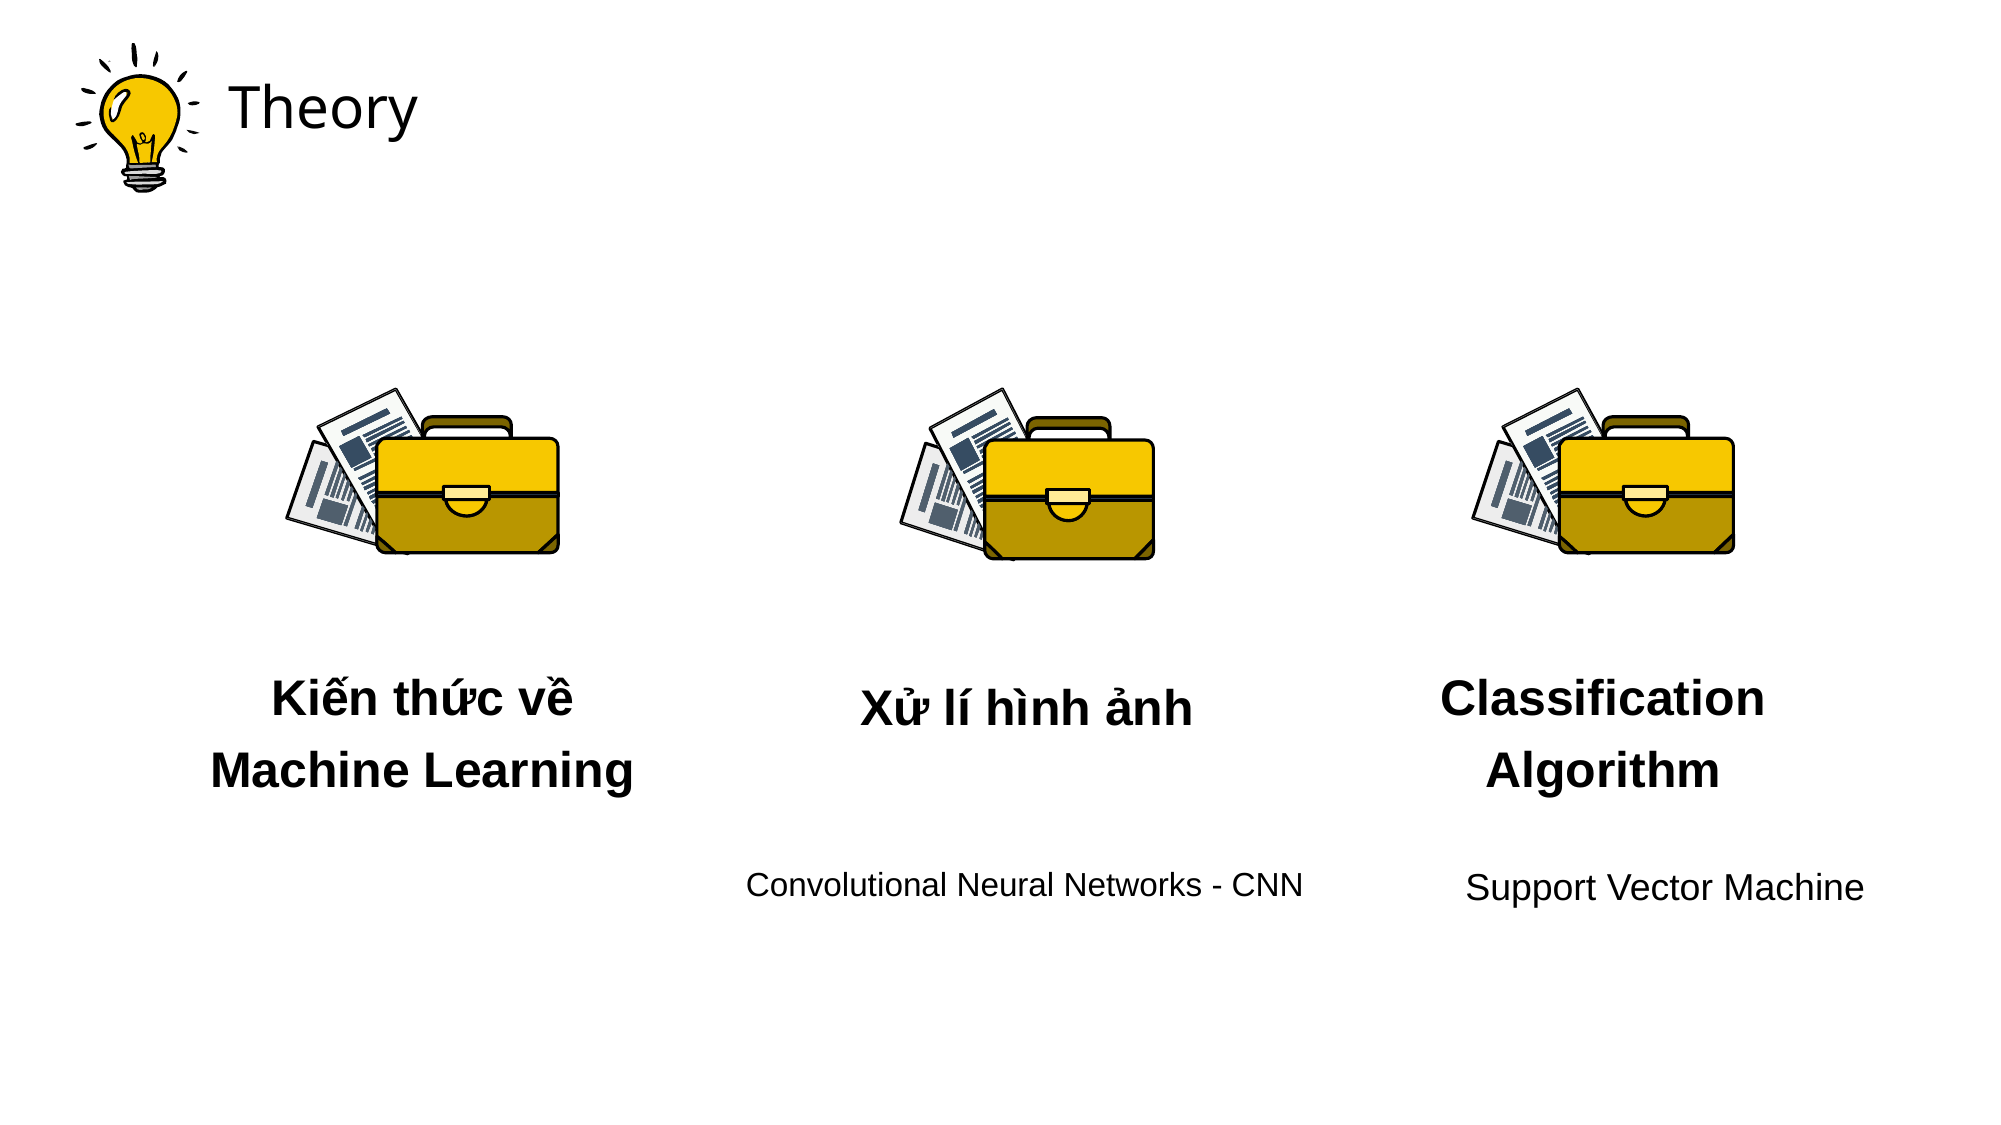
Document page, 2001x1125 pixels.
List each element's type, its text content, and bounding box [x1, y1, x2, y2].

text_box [709, 388, 1342, 973]
text_box Support Vector Machine [1450, 855, 1880, 916]
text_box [1377, 389, 1830, 801]
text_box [187, 389, 658, 880]
text_box Theory [213, 62, 434, 148]
picture [74, 43, 200, 193]
